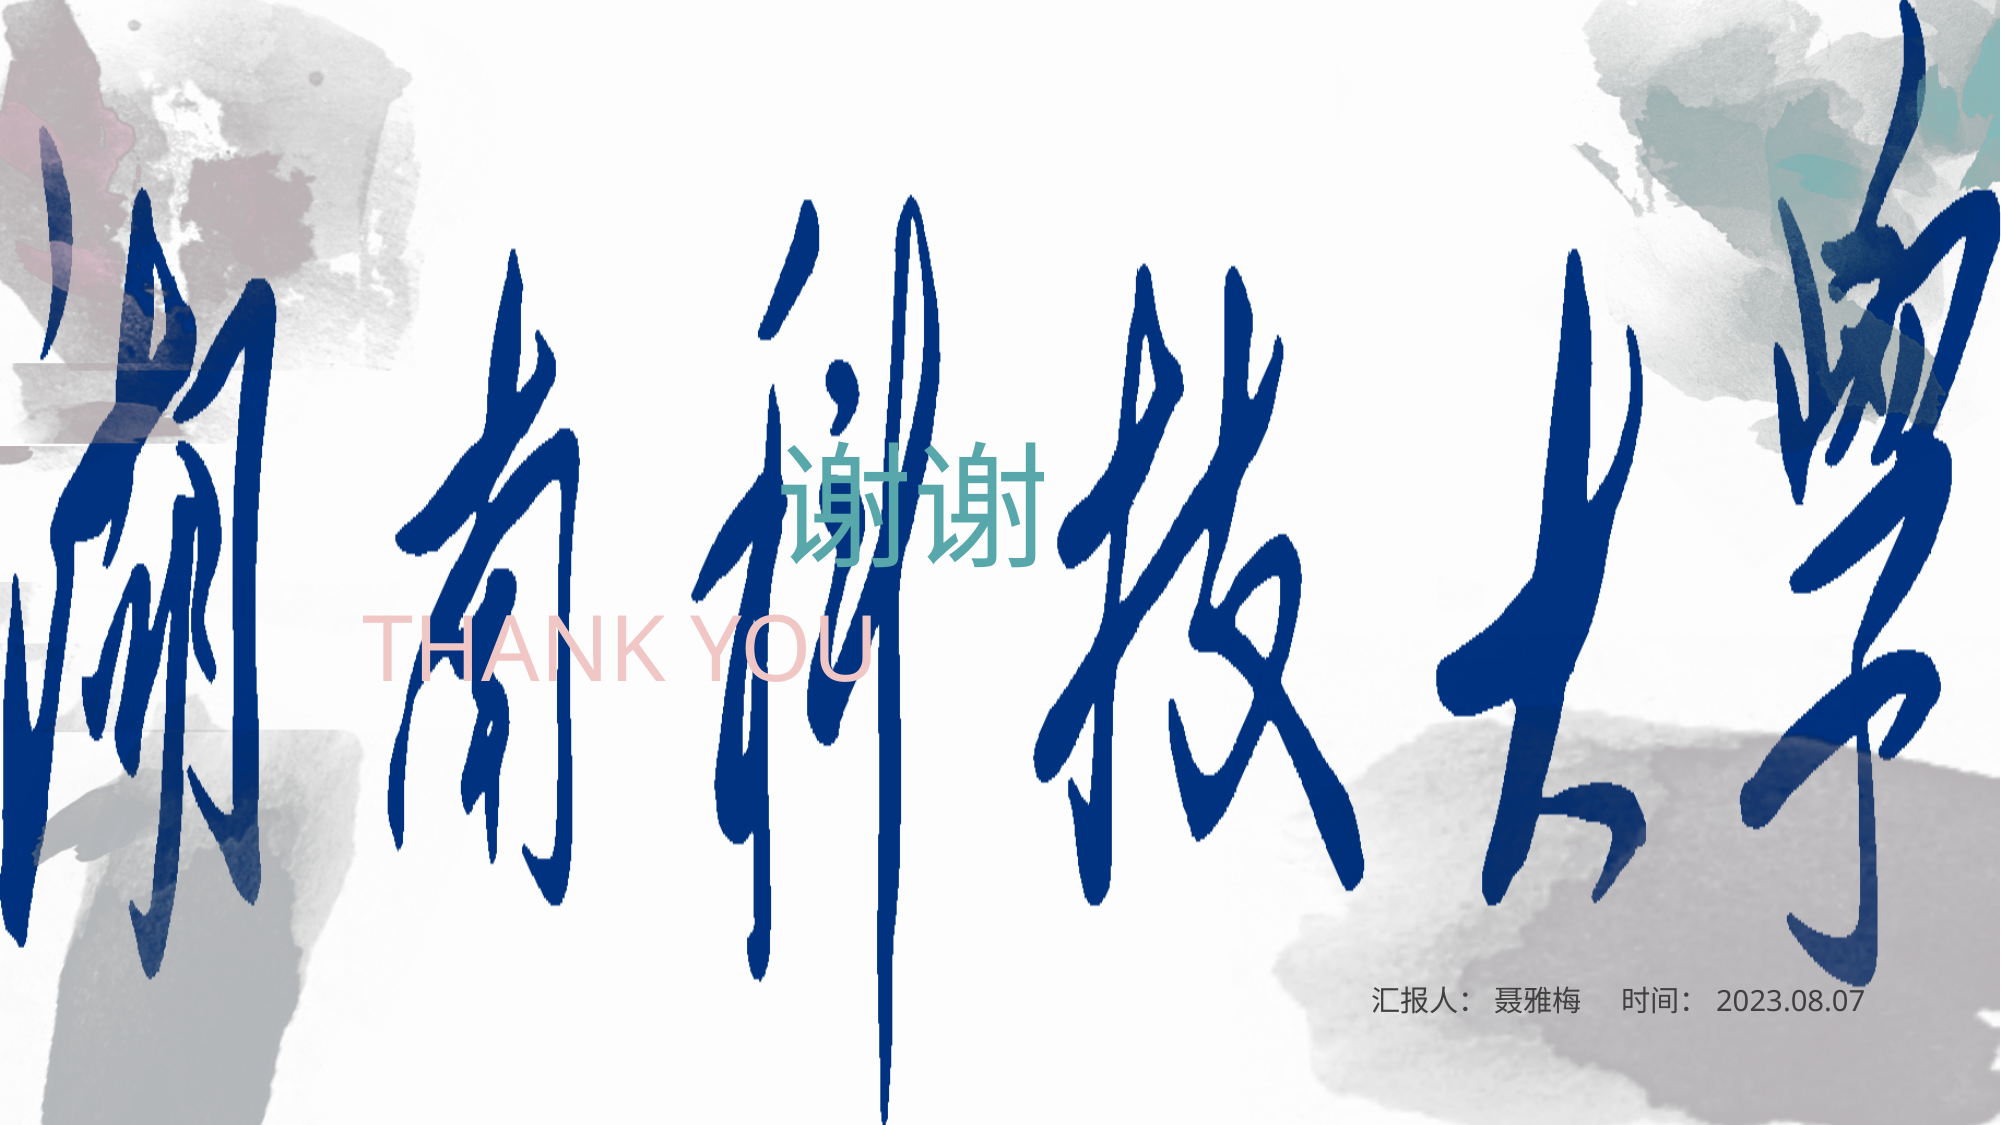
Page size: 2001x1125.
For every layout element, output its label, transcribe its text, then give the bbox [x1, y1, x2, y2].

text_box THANK YOU [348, 582, 1590, 708]
text_box 谢谢 [760, 412, 1224, 582]
picture [0, 0, 2001, 1125]
